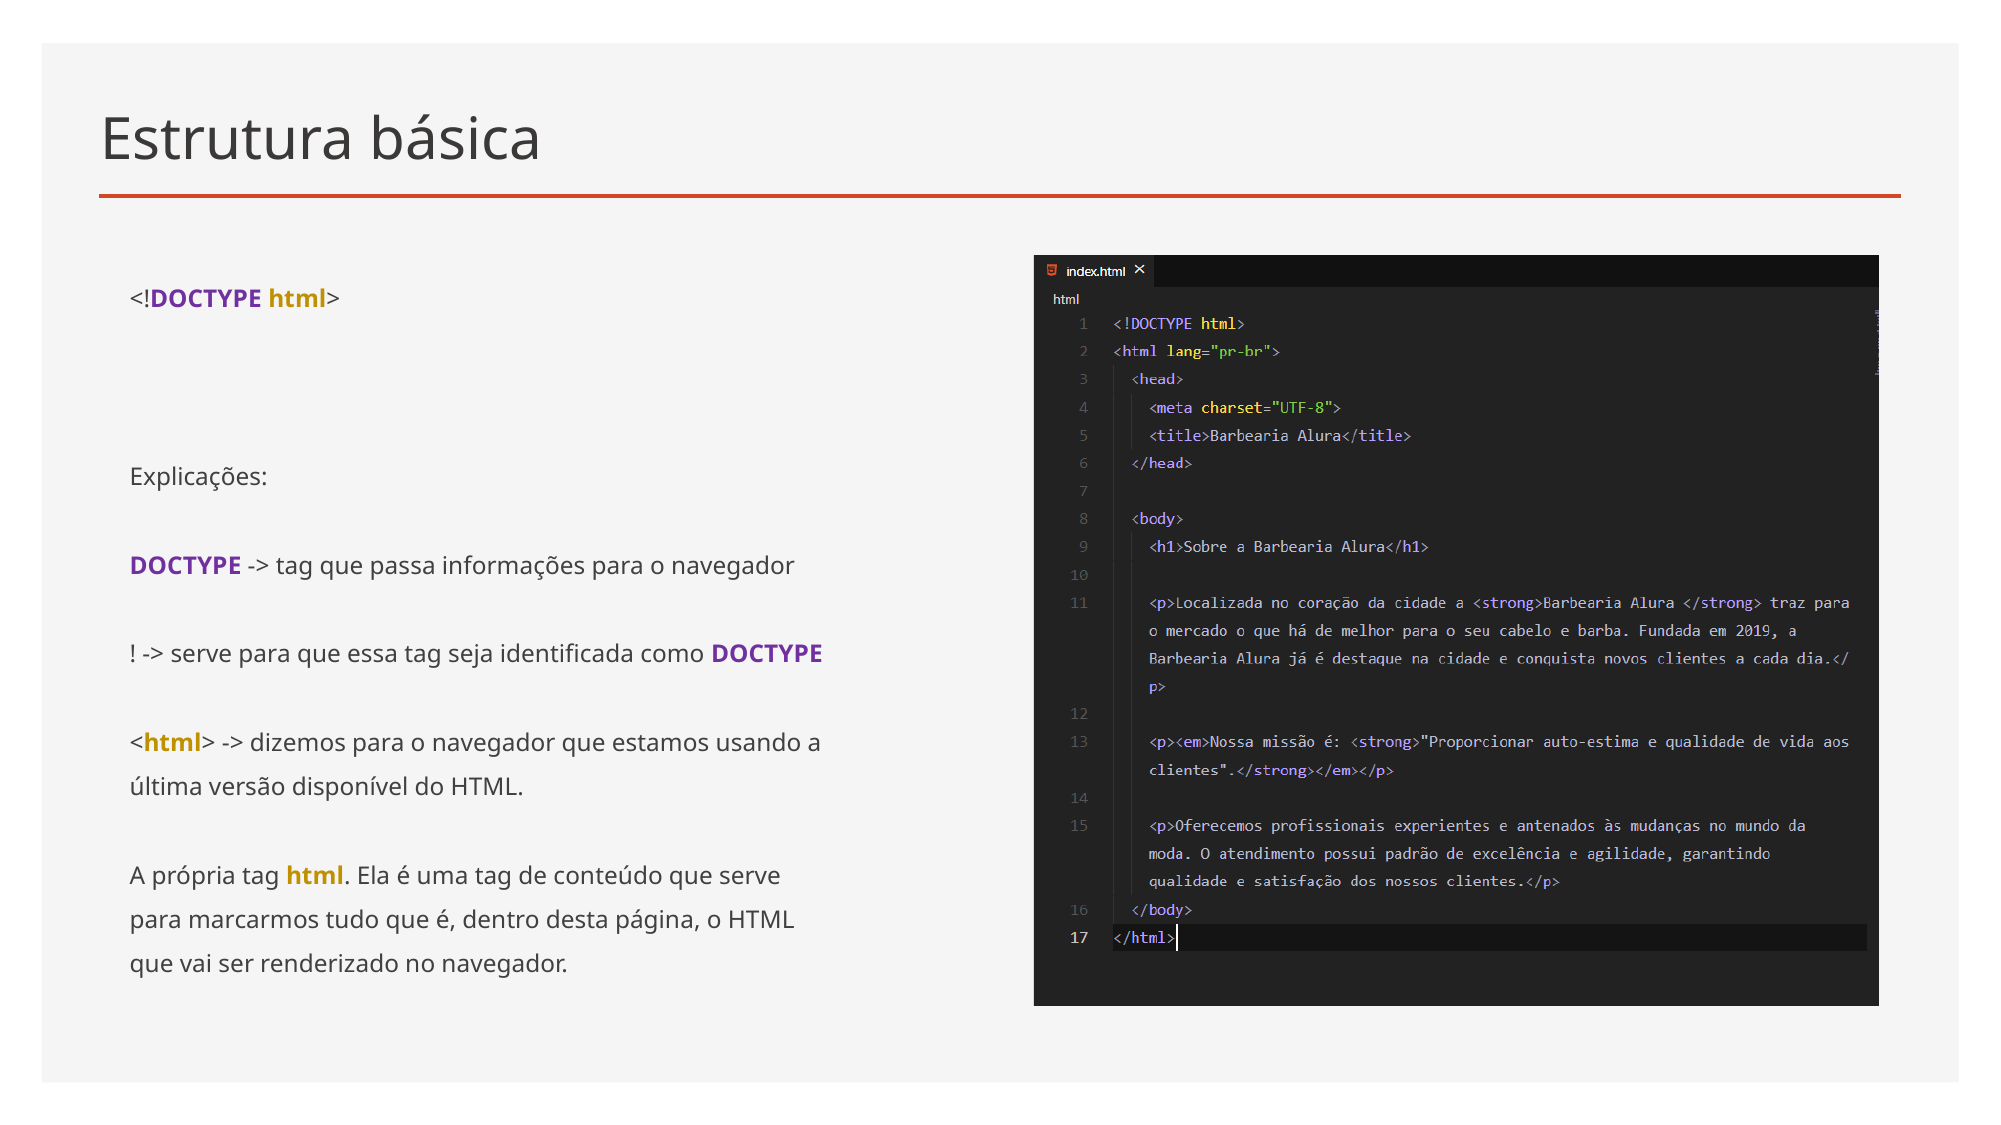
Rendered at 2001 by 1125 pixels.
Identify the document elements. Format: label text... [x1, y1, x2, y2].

picture [1033, 255, 1879, 1006]
title Estrutura básica [85, 73, 1214, 179]
list <!DOCTYPE html> Explicações: DOCTYPE -> tag que passa informações para o navegador ! -> serve para que essa tag seja identificada como DOCTYPE <html> -> dizemos para o navegador que estamos usando a última versão disponível do HTML. A própria tag html. Ela é uma tag de conteúdo que serve para marcarmos tudo que é, dentro desta página, o HTML que vai ser renderizado no navegador. [114, 261, 839, 1125]
